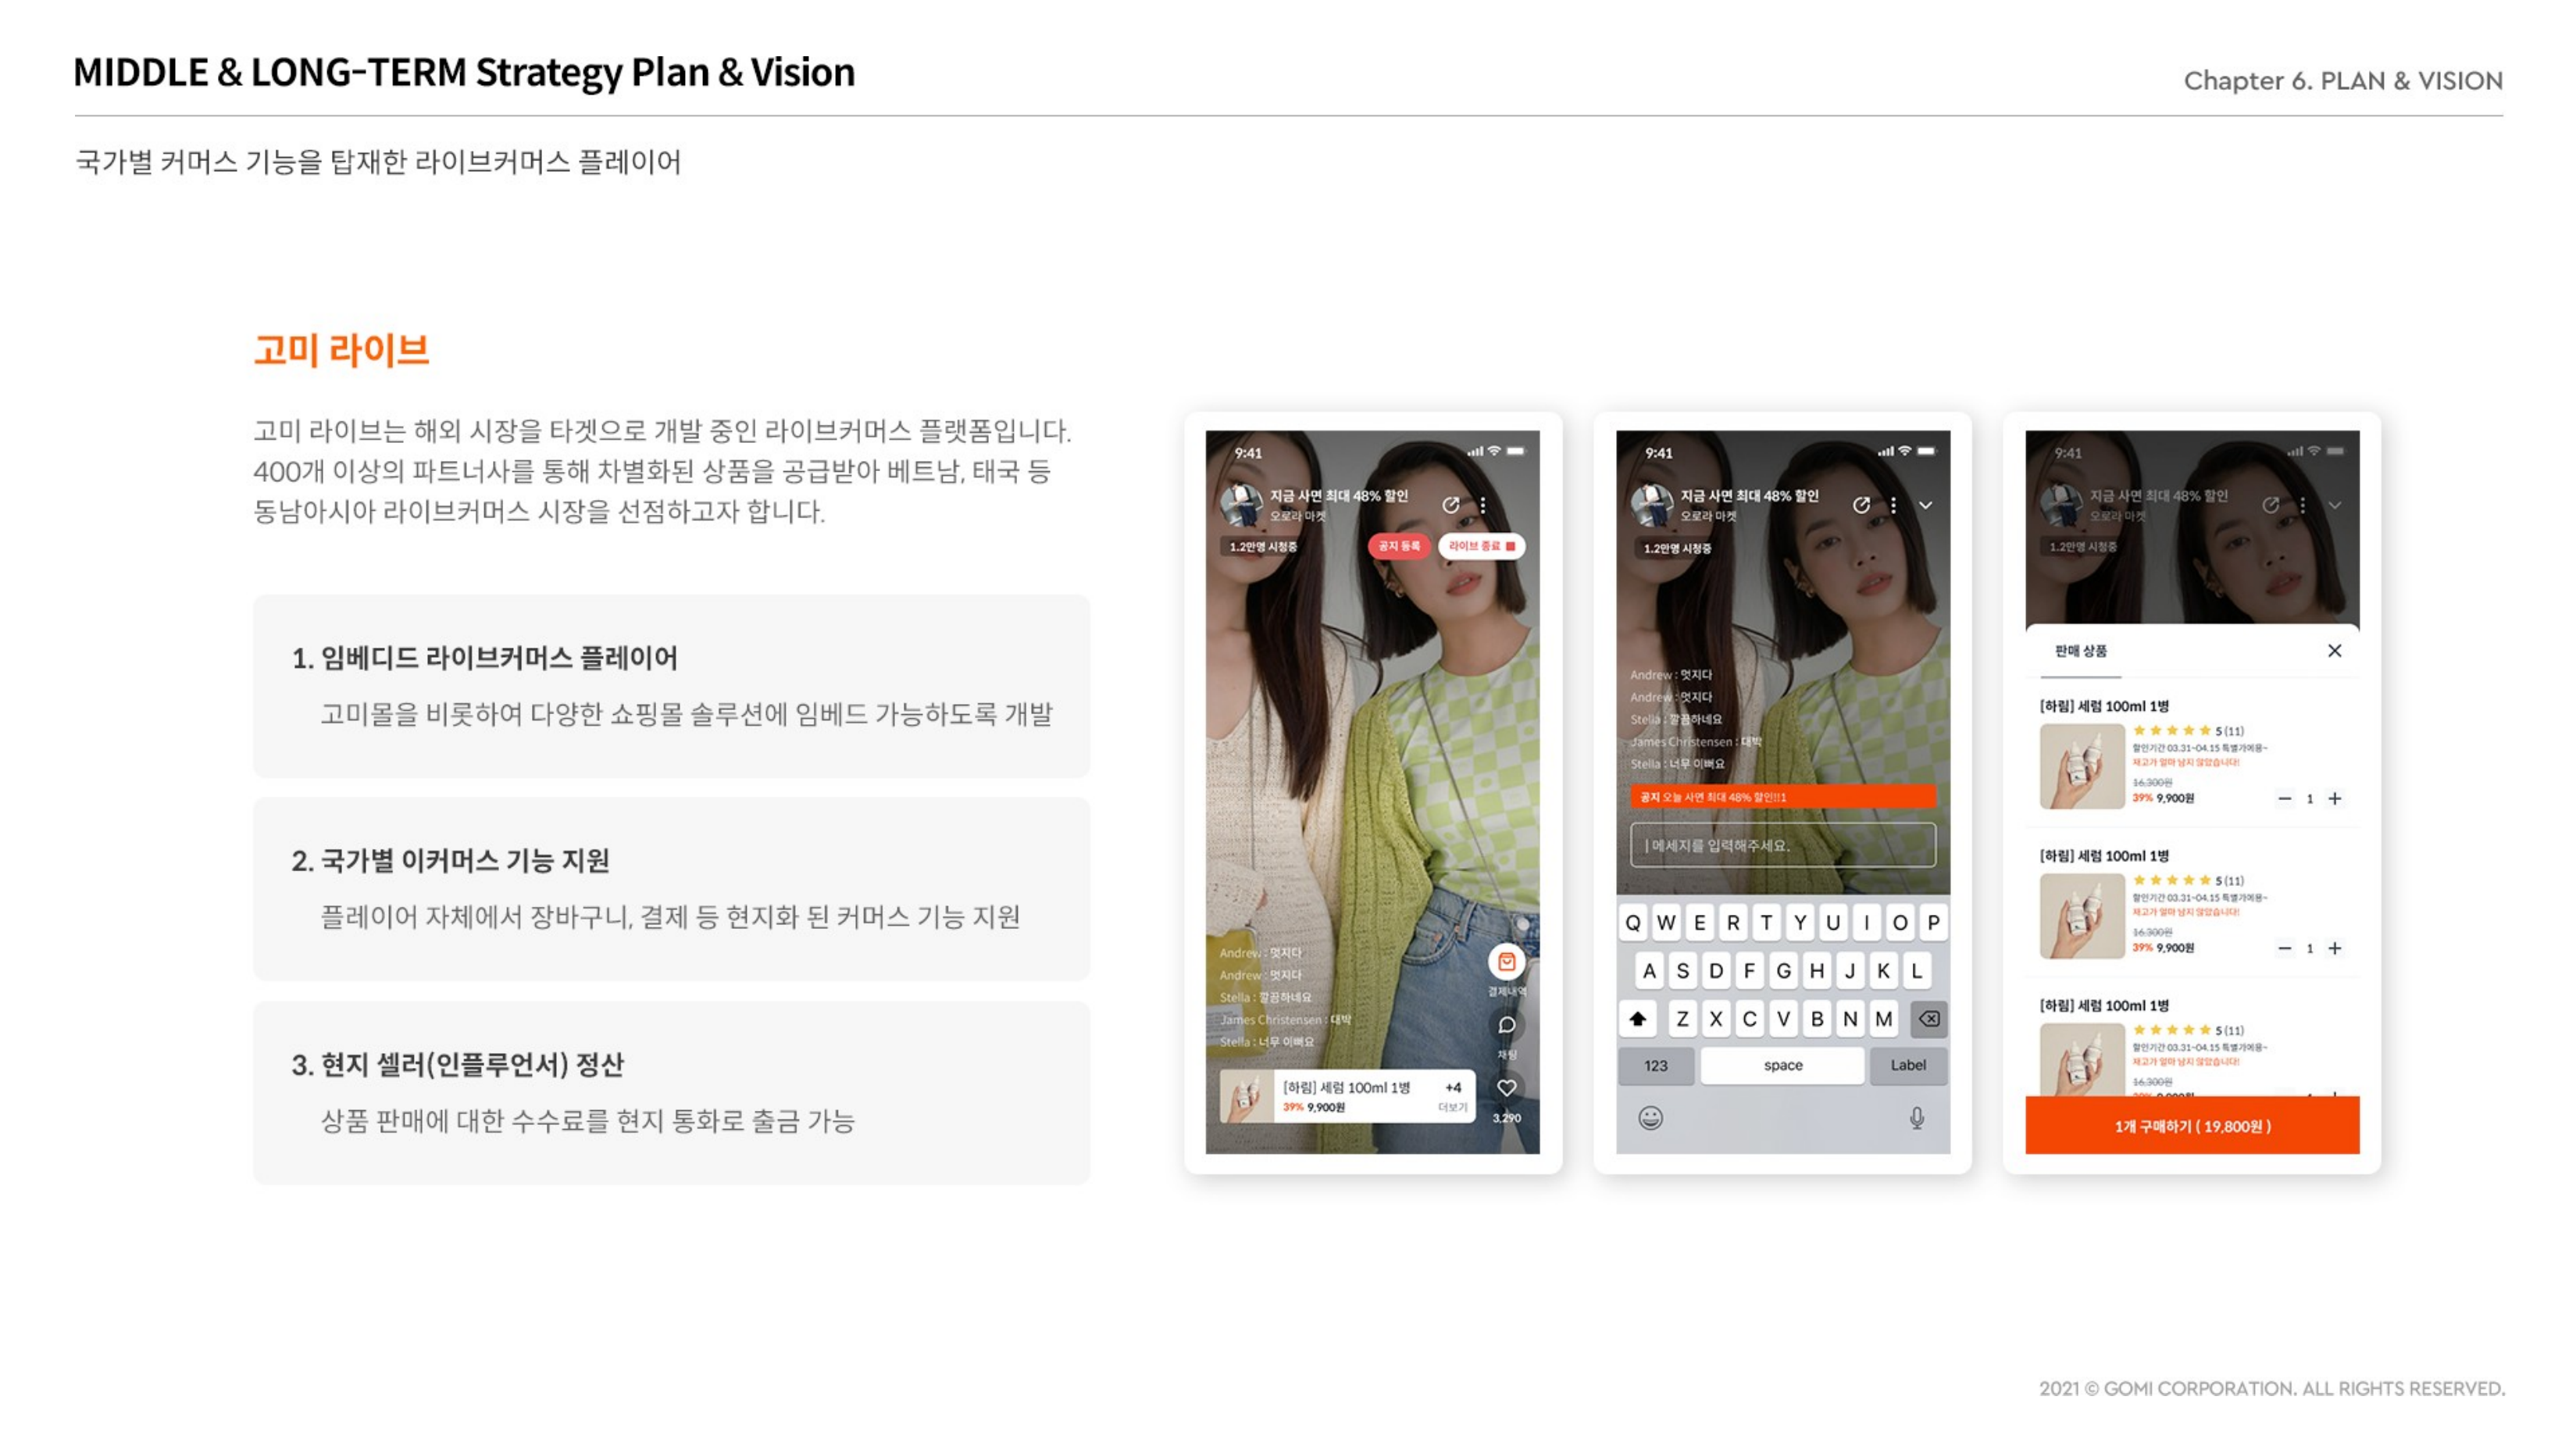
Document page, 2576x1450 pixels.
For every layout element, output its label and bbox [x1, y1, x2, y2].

picture [74, 55, 2506, 1396]
